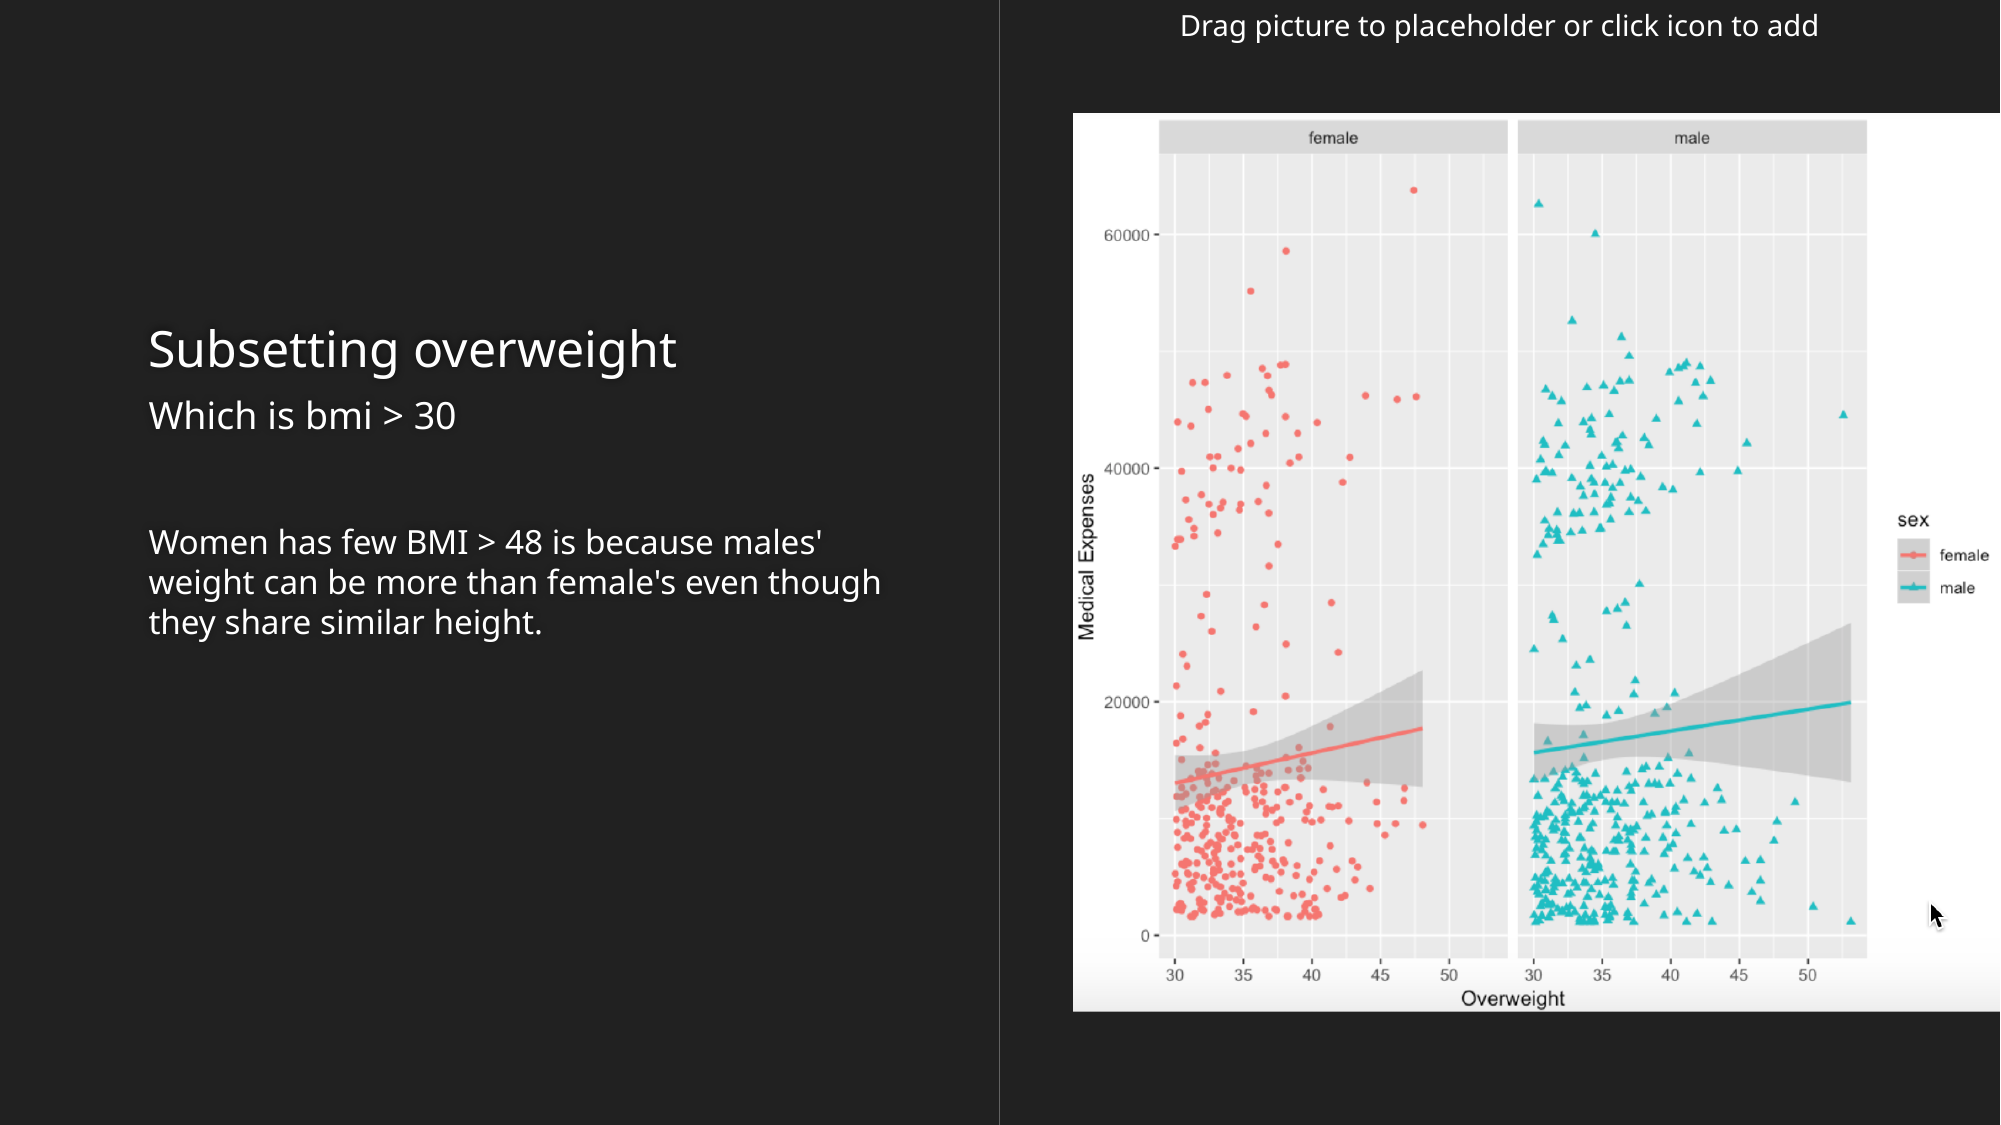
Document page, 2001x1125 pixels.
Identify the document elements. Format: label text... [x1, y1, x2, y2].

list Which is bmi > 30 Women has few BMI > 48 is because males' weight can be more than female's even though they share similar height. [133, 384, 930, 962]
picture [1000, 0, 2000, 1125]
title Subsetting overweight [133, 119, 930, 379]
